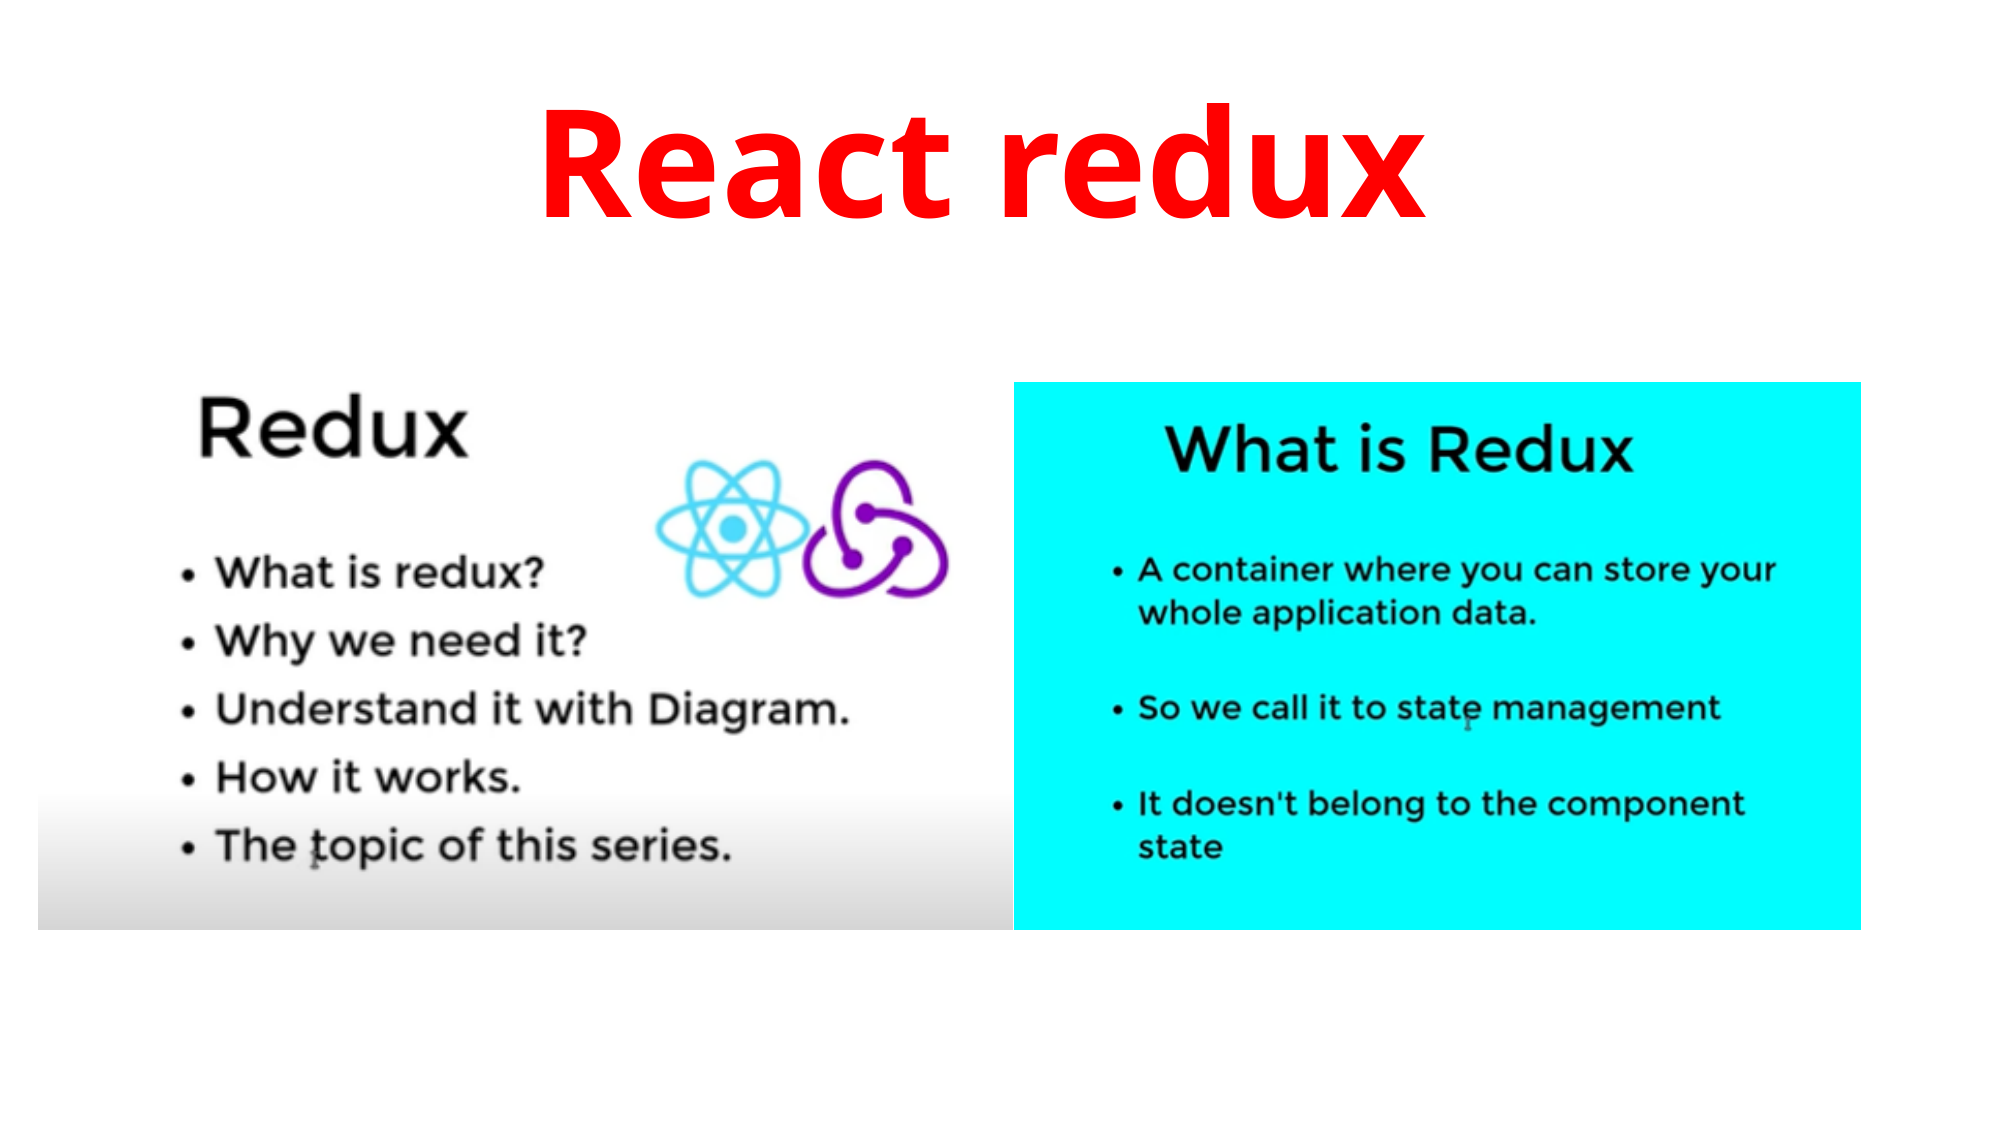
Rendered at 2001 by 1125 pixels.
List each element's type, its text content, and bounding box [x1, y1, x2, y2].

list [1014, 382, 1861, 930]
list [38, 339, 1013, 930]
title React redux [137, 59, 1863, 278]
